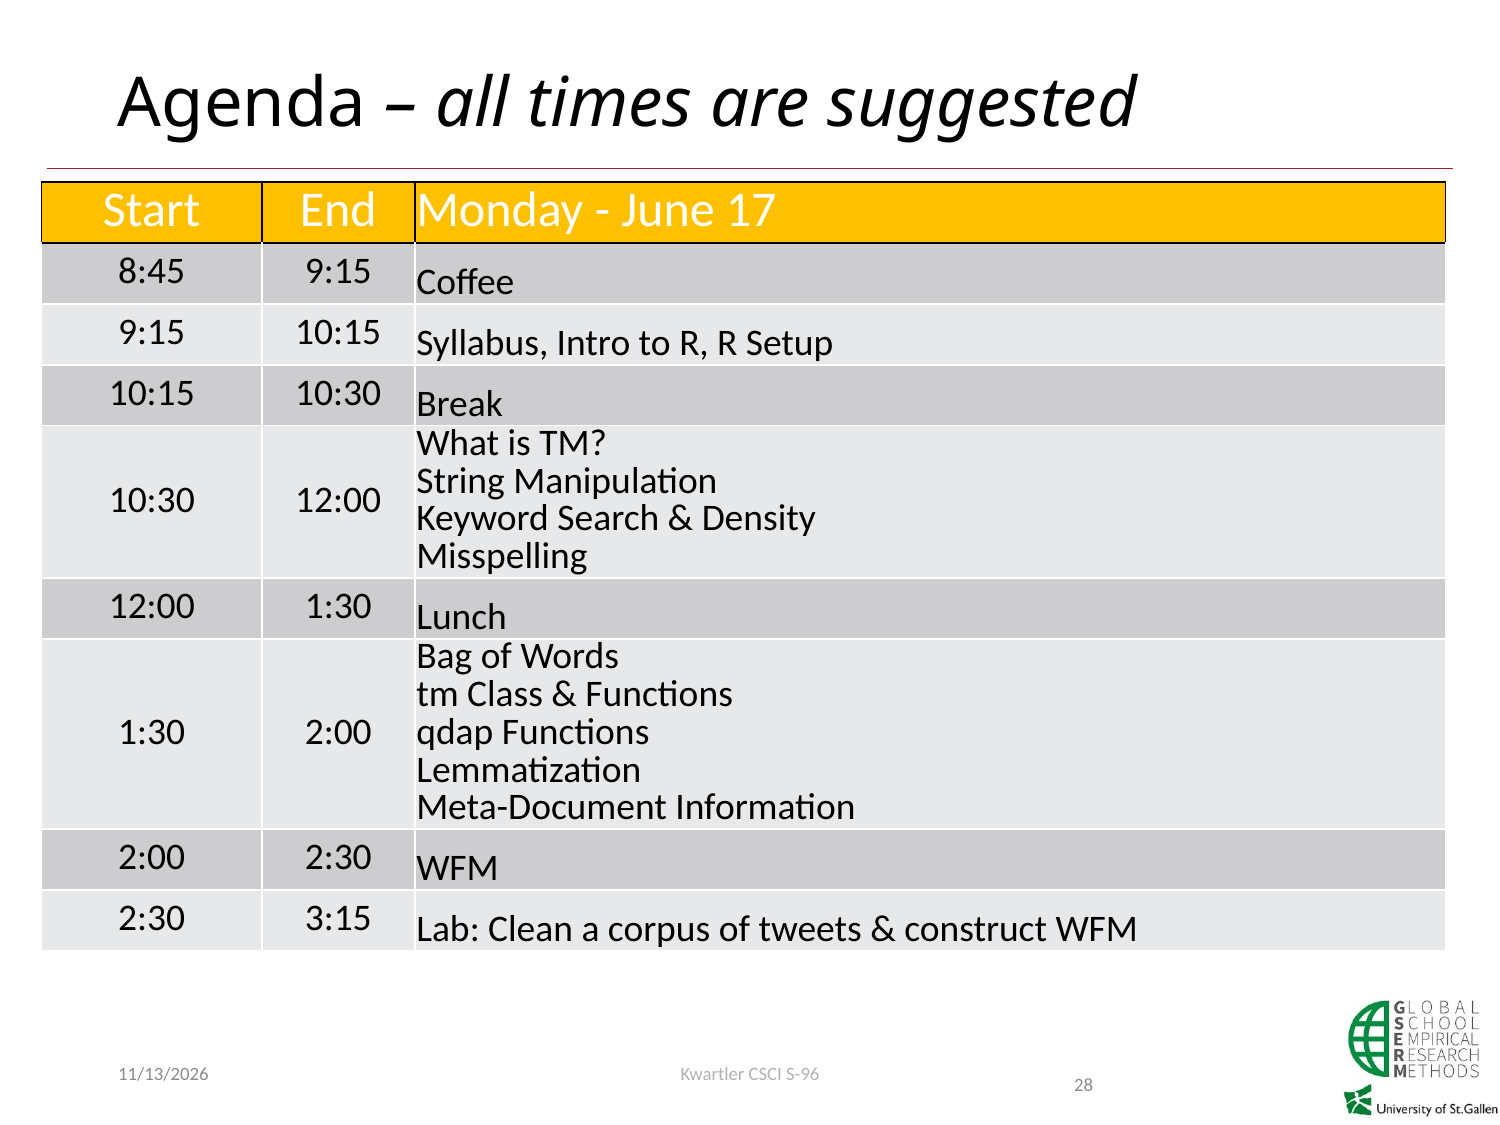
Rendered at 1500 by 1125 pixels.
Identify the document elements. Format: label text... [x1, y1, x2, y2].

table_cell 9:15 [263, 244, 414, 303]
table_cell 1:30 [42, 640, 261, 828]
slide_number 28 [1059, 1042, 1200, 1103]
table_cell Bag of Words tm Class & Functions qdap Functions Lemmatization Meta-Document Information [416, 640, 1445, 828]
table_cell 2:00 [263, 640, 414, 828]
table_header Monday - June 17 [416, 183, 1445, 242]
table_header End [263, 183, 414, 242]
table_cell 2:30 [42, 891, 261, 950]
table_cell WFM [416, 830, 1445, 889]
table_cell 12:00 [263, 426, 414, 577]
table_cell 10:15 [263, 305, 414, 364]
table_cell 12:00 [42, 579, 261, 638]
title Agenda – all times are suggested [103, 59, 1397, 157]
table_cell What is TM? String Manipulation Keyword Search & Density Misspelling [416, 426, 1445, 577]
table_cell 2:00 [42, 830, 261, 889]
table_cell Syllabus, Intro to R, R Setup [416, 305, 1445, 364]
table_header Start [42, 183, 261, 242]
footer Kwartler CSCI S-96 [496, 1042, 1004, 1103]
table_cell Break [416, 366, 1445, 425]
table_cell Lunch [416, 579, 1445, 638]
picture [1342, 992, 1500, 1125]
table_cell 10:15 [42, 366, 261, 425]
table_cell Lab: Clean a corpus of tweets & construct WFM [416, 891, 1445, 950]
table_cell Coffee [416, 244, 1445, 303]
table_cell 2:30 [263, 830, 414, 889]
table_cell 8:45 [42, 244, 261, 303]
table_cell 10:30 [263, 366, 414, 425]
table_cell 10:30 [42, 426, 261, 577]
table_cell 9:15 [42, 305, 261, 364]
table_cell 1:30 [263, 579, 414, 638]
table_cell 3:15 [263, 891, 414, 950]
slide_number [103, 1042, 441, 1103]
